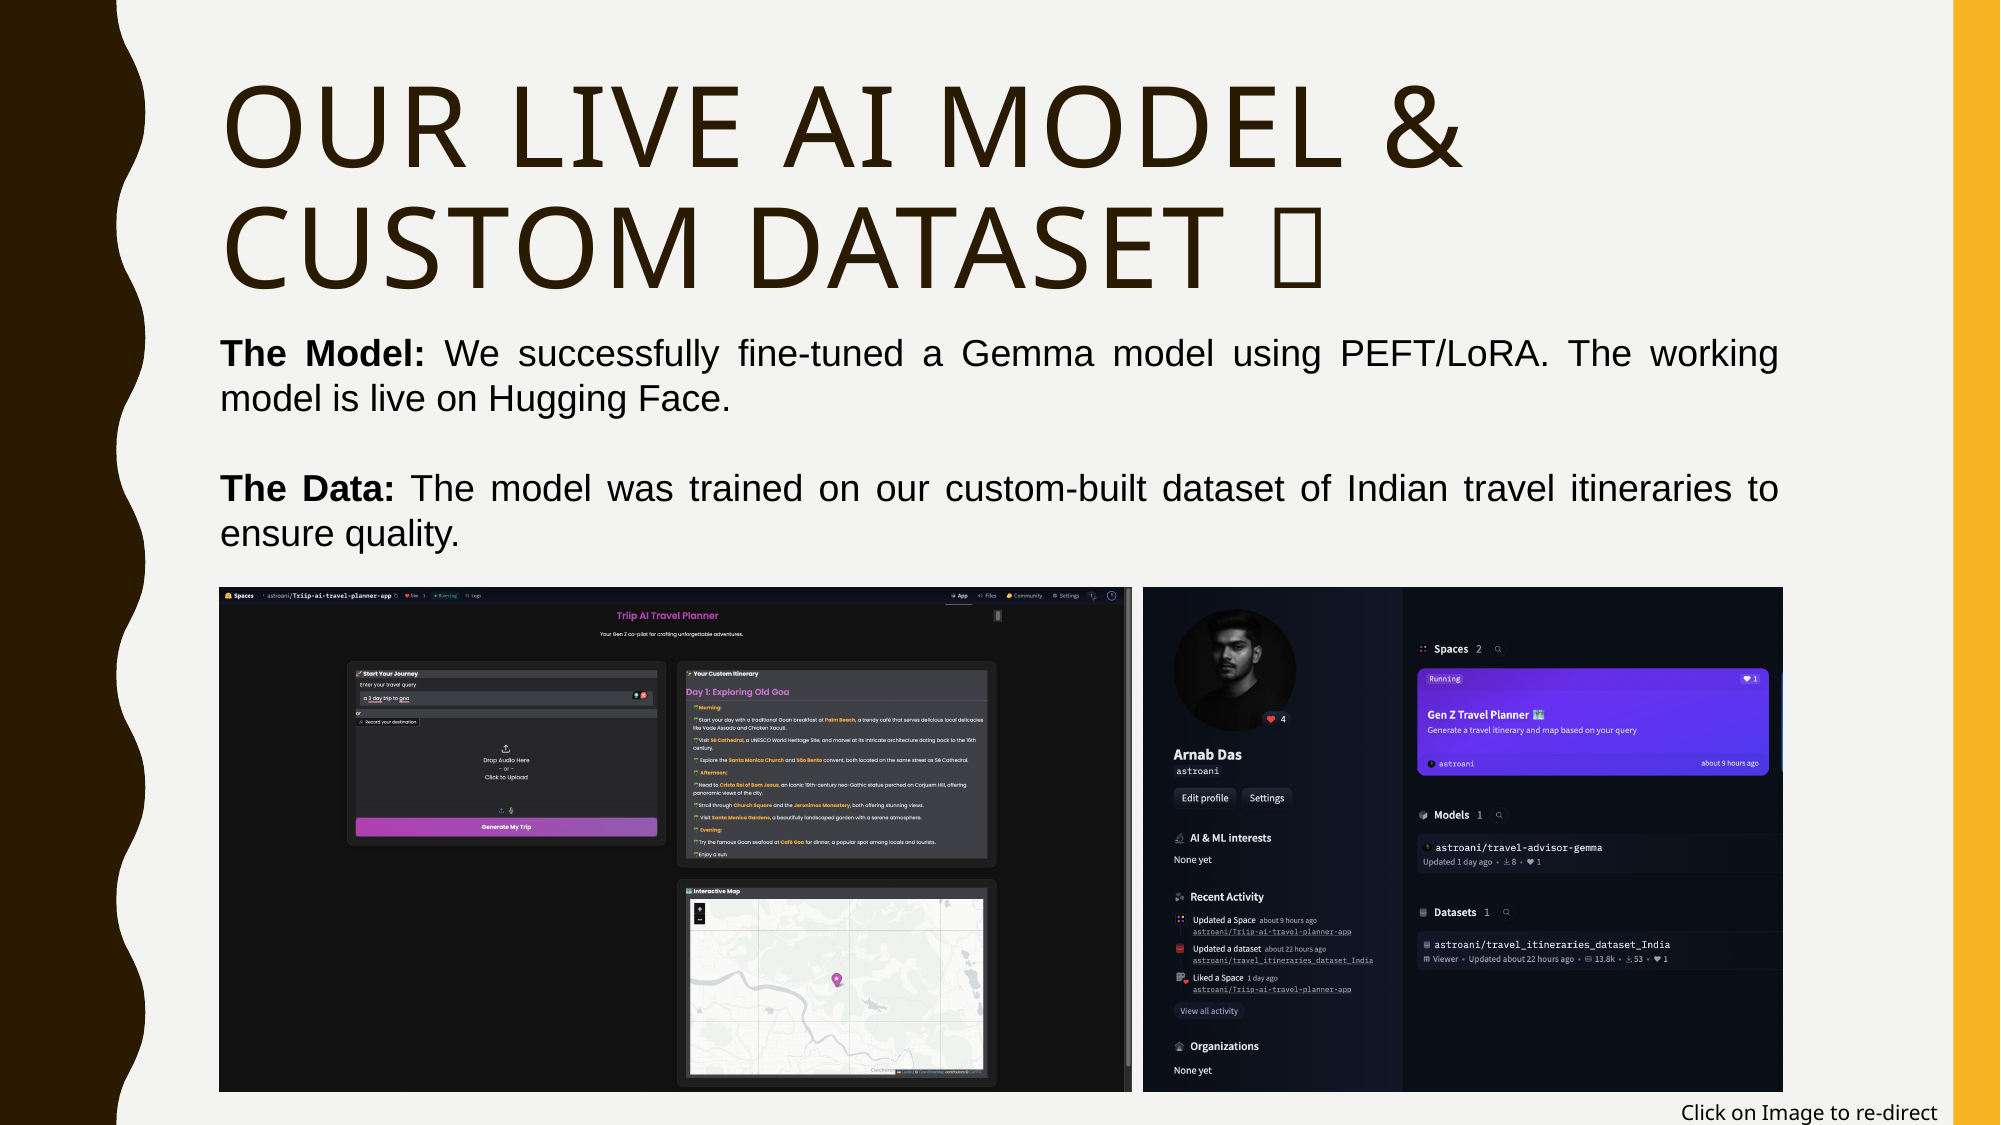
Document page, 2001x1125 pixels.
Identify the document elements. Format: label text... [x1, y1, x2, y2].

text_box Click on Image to re-direct [1666, 1092, 1953, 1125]
picture [219, 587, 1132, 1092]
title Our Live AI Model & Custom Dataset 🚀 [205, 62, 1818, 342]
picture [1143, 587, 1783, 1092]
list The Model: We successfully fine-tuned a Gemma model using PEFT/LoRA. The working model is live on Hugging Face. The Data: The model was trained on our custom-built dataset of Indian travel itineraries to ensure quality. [205, 114, 1795, 768]
